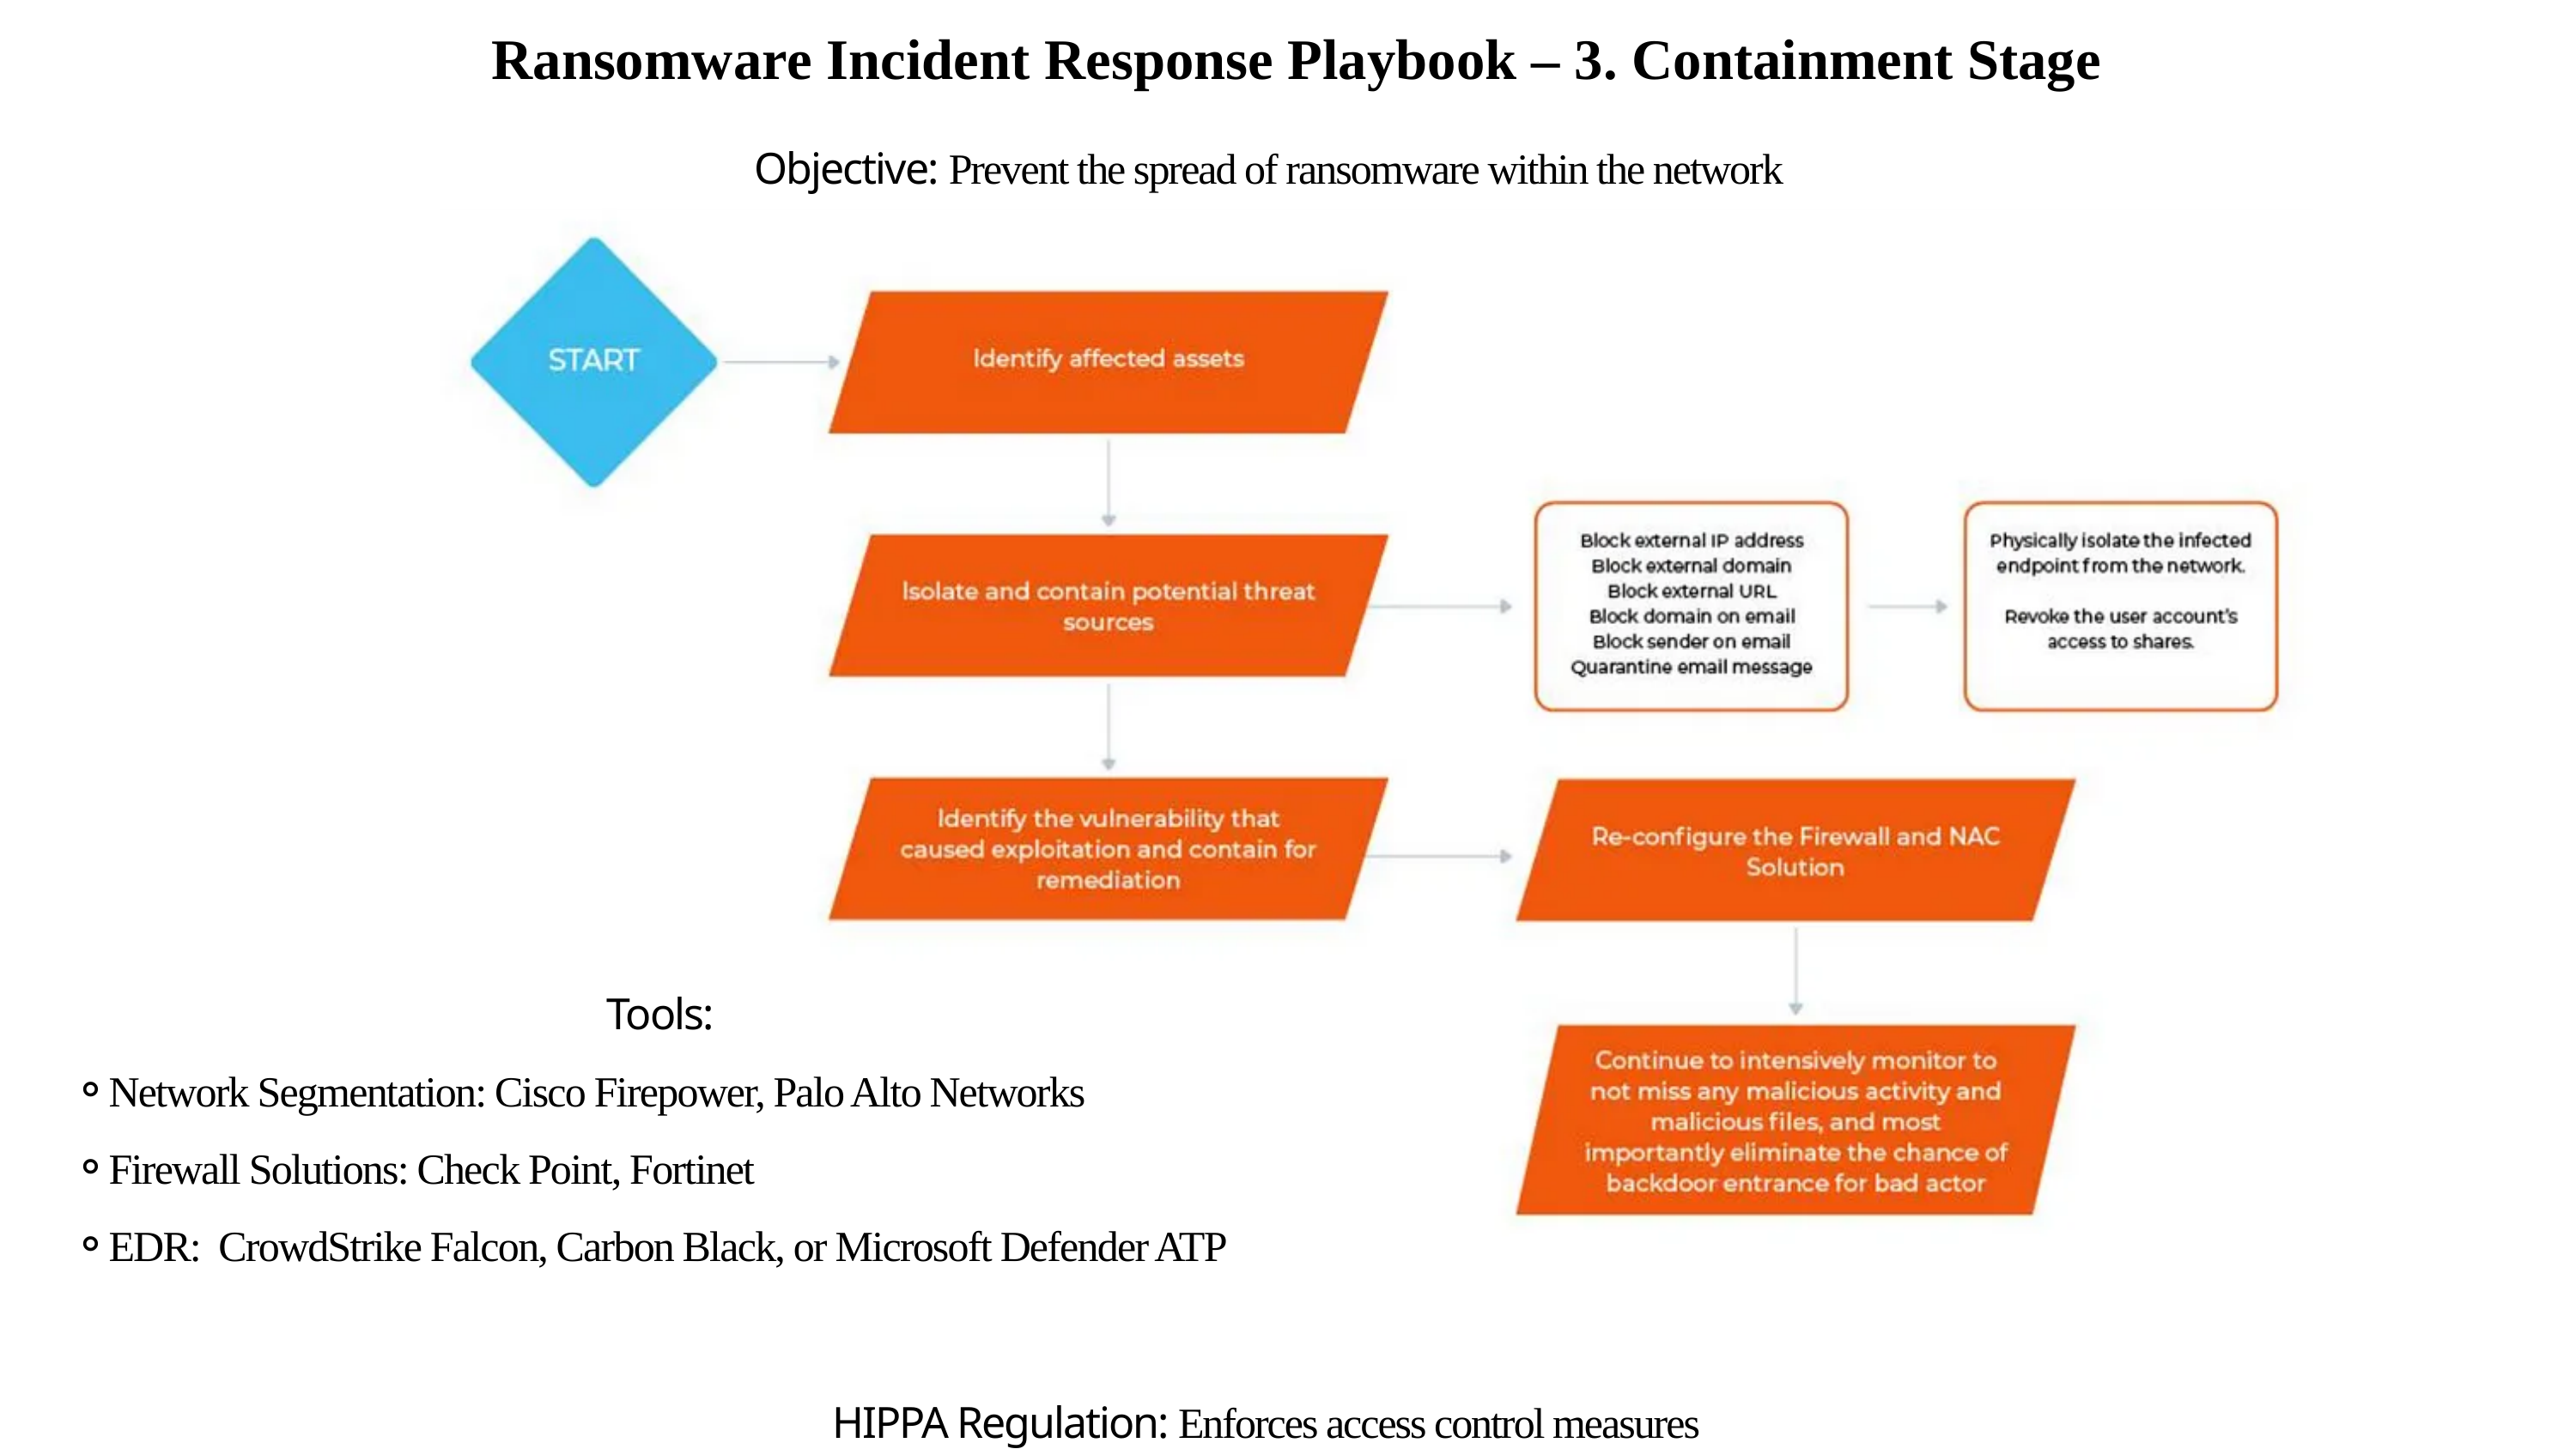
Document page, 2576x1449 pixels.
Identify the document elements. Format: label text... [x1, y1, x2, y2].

text_box HIPPA Regulation: Enforces access control measures [538, 1370, 1995, 1447]
picture [440, 208, 2313, 1245]
text_box Tools: Network Segmentation: Cisco Firepower, Palo Alto Networks Firewall Solutions: Check Point, Fortinet EDR: CrowdStrike Falcon, Carbon Black, or Microsoft Defender ATP [3, 961, 1318, 1270]
text_box Objective: Prevent the spread of ransomware within the network [547, 118, 1990, 193]
text_box Ransomware Incident Response Playbook – 3. Containment Stage [471, 12, 2576, 100]
